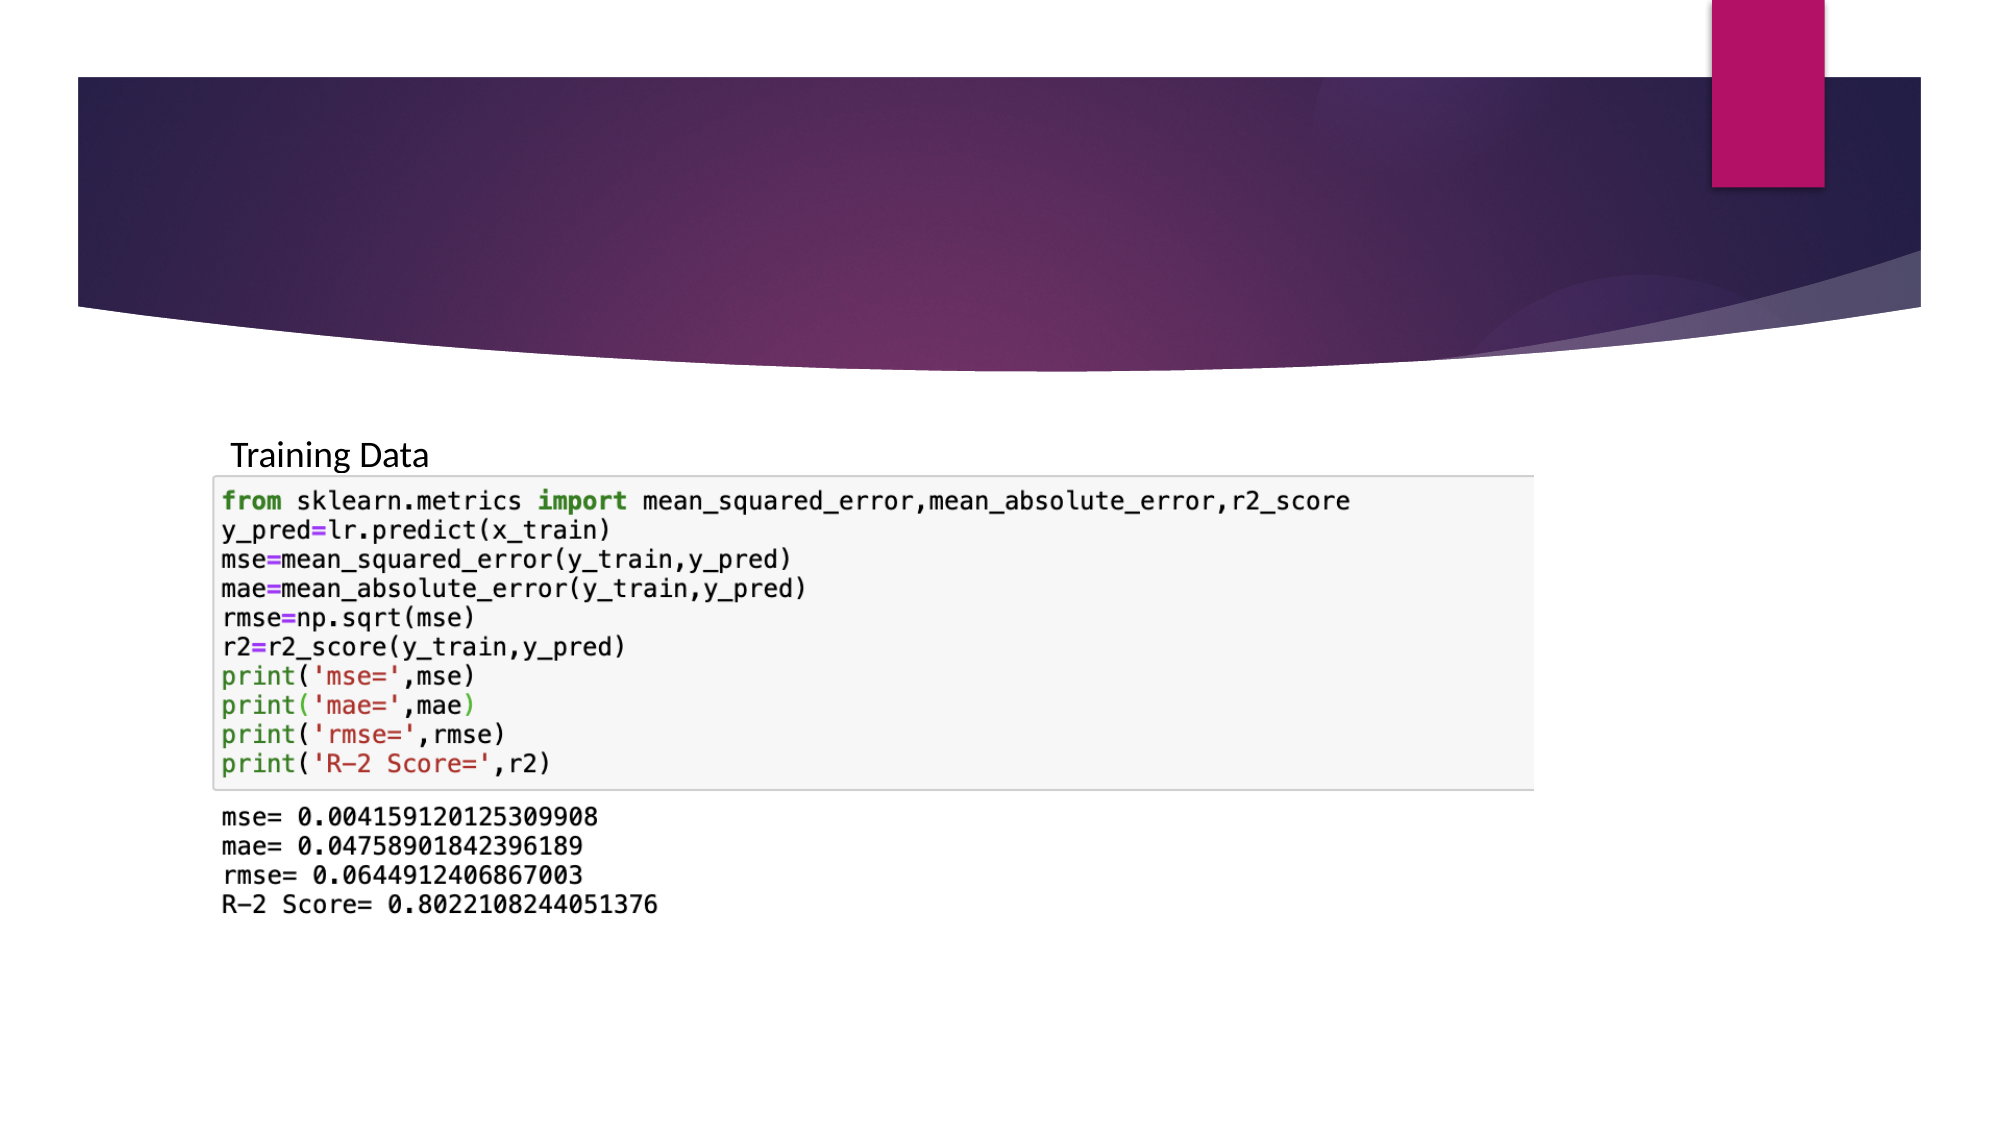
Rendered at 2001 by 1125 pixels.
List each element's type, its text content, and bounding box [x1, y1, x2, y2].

picture [204, 473, 1535, 937]
text_box Training Data [222, 422, 438, 471]
picture [79, 78, 1920, 371]
